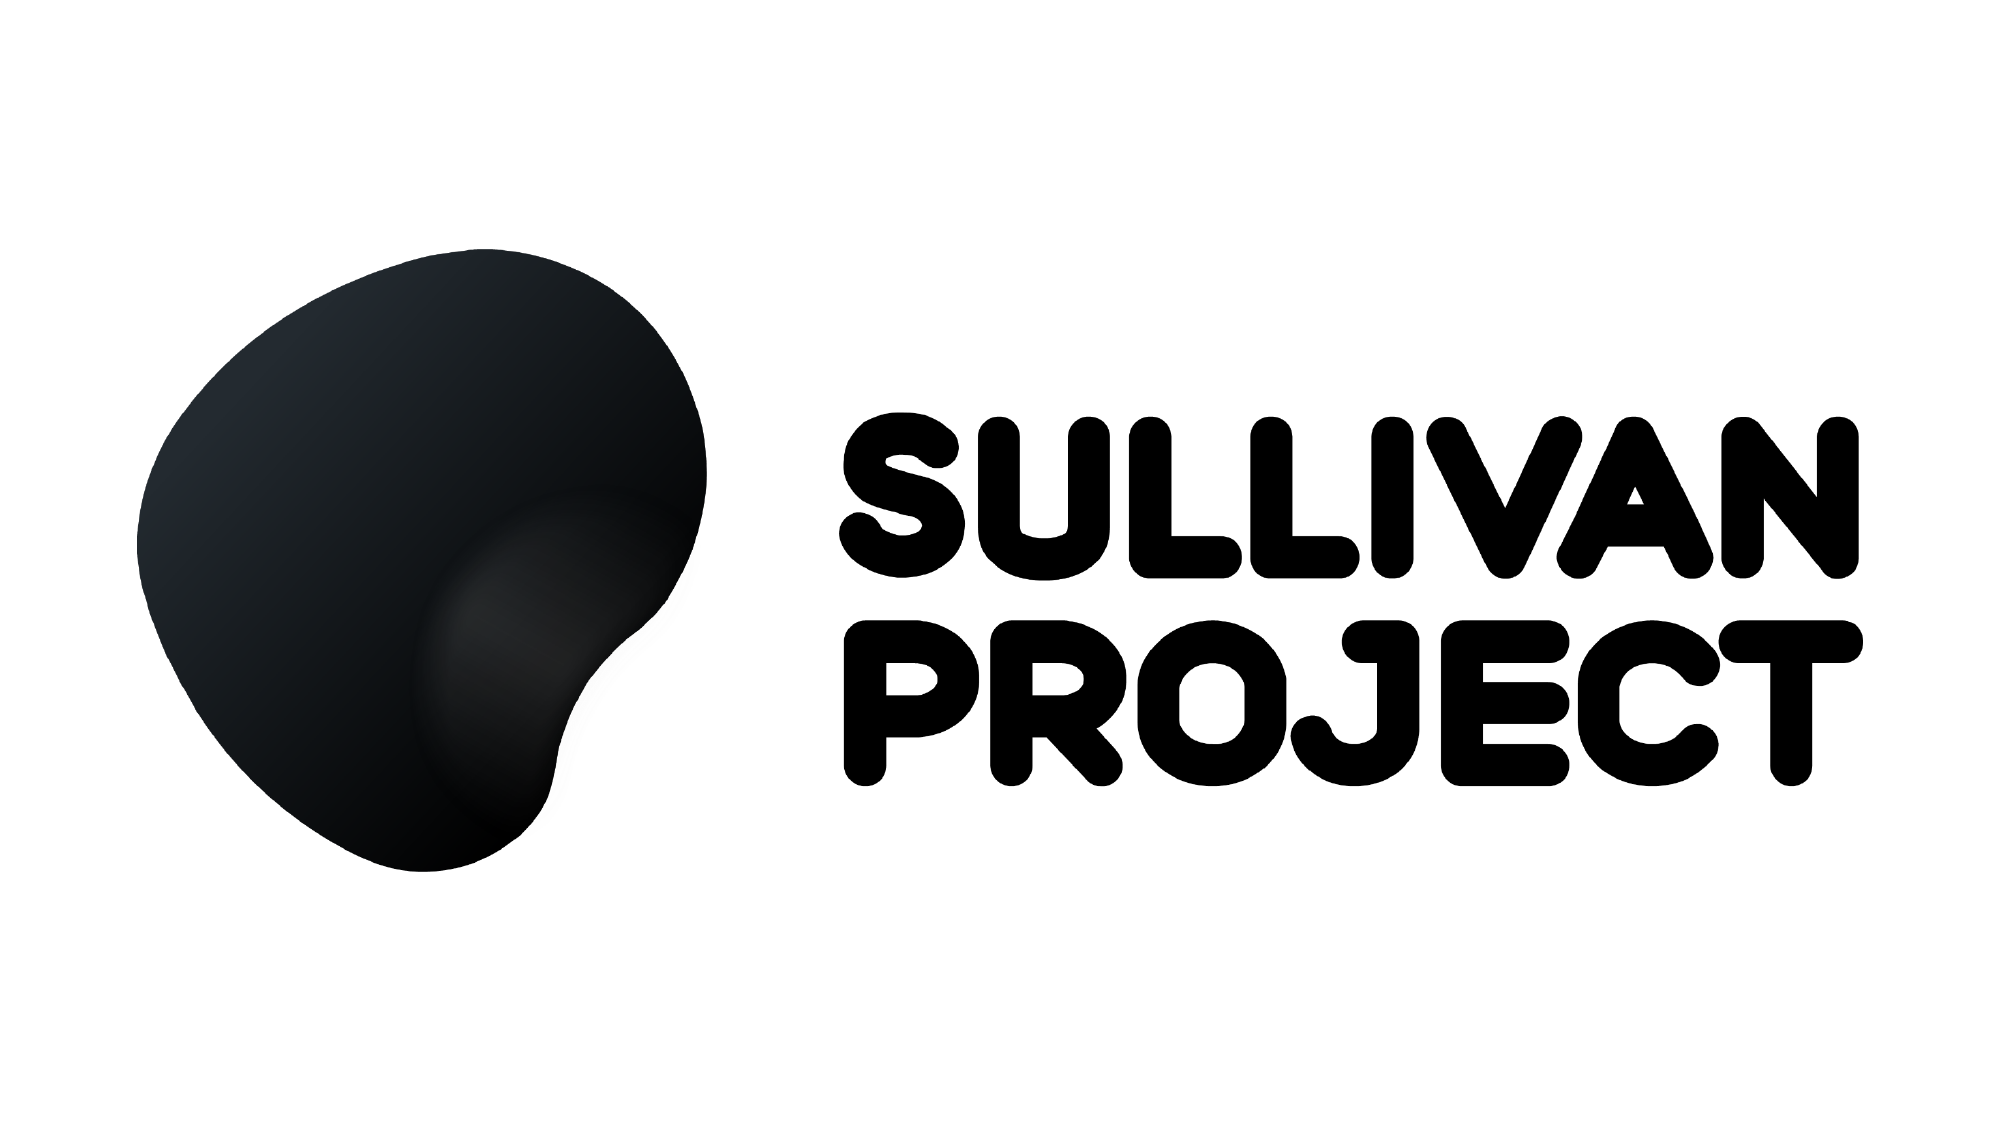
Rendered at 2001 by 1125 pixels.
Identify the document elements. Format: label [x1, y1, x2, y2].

picture [137, 249, 1863, 876]
